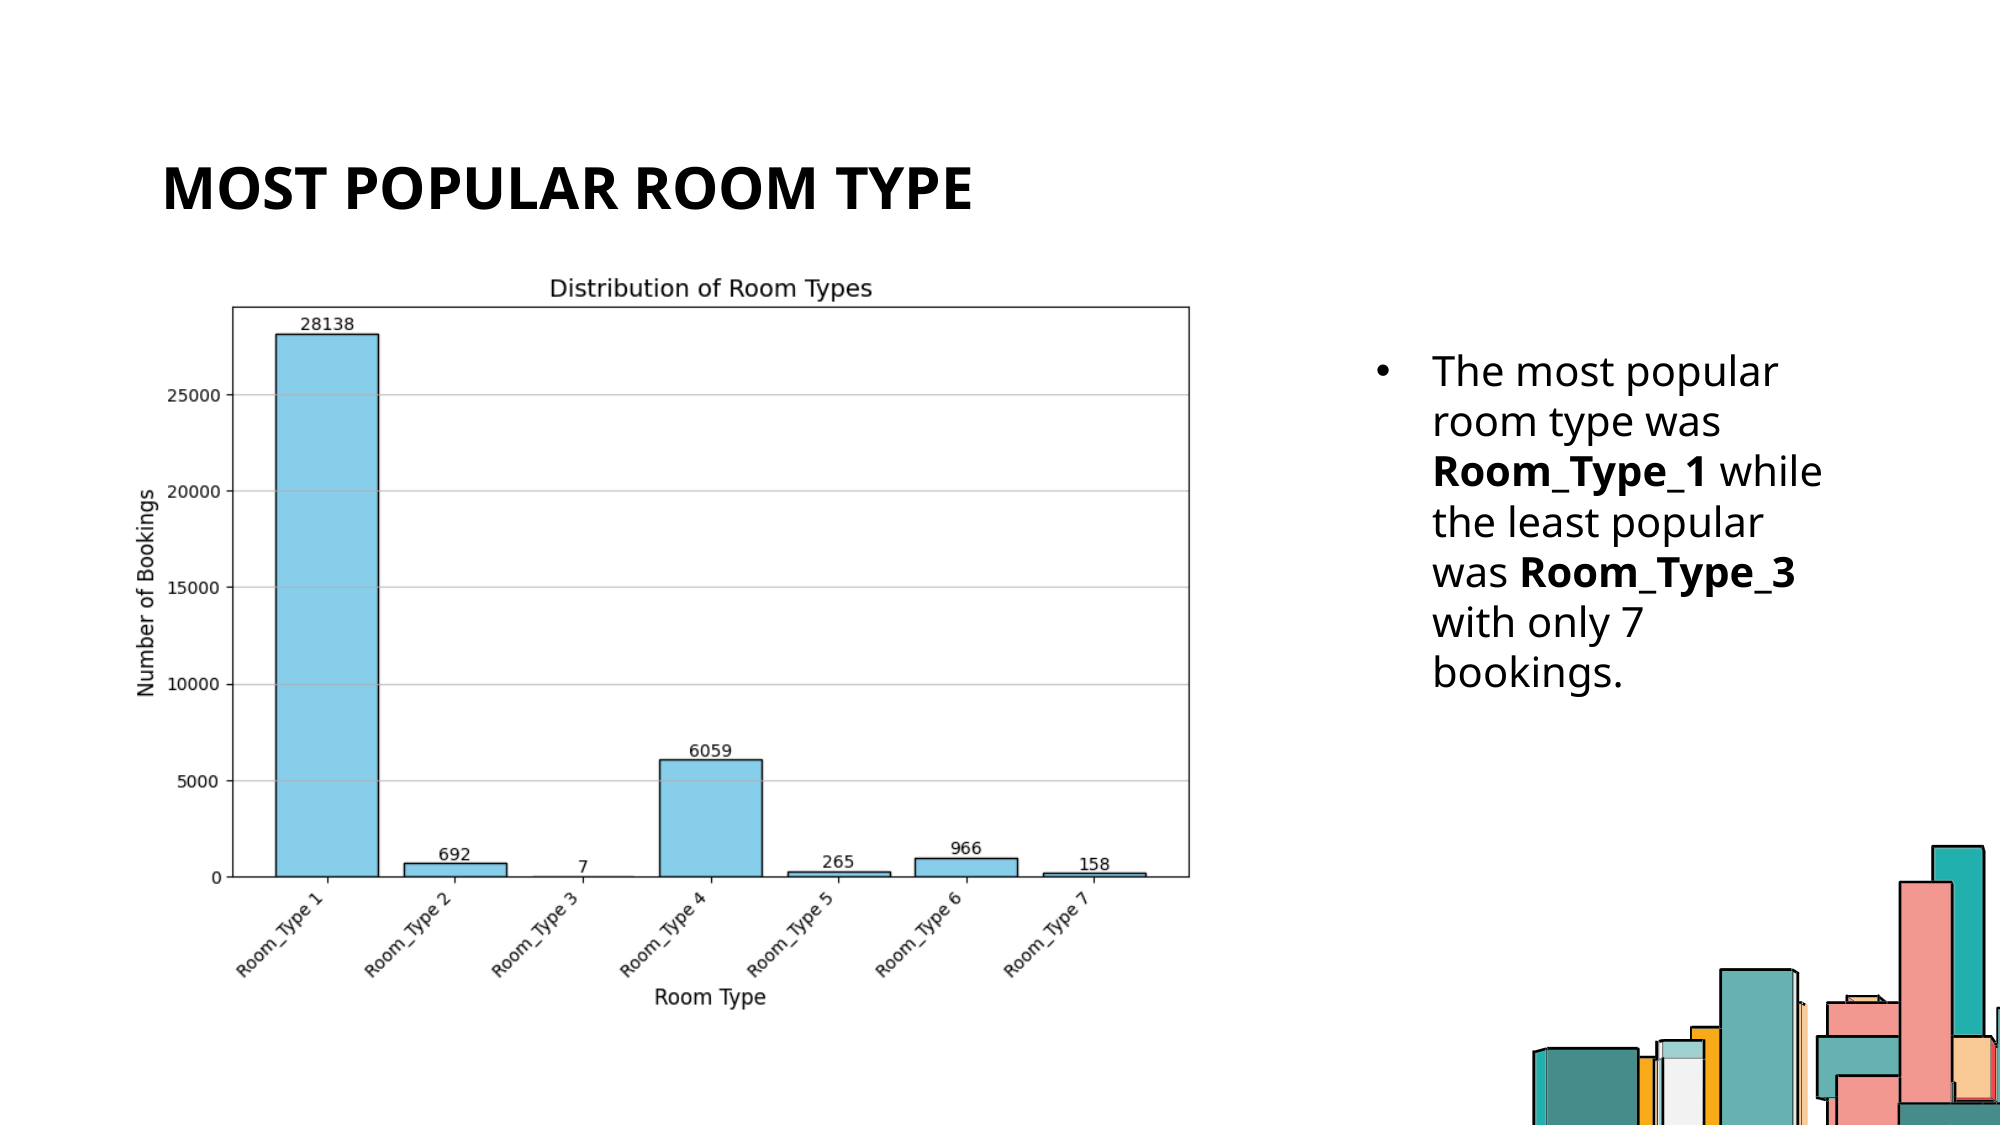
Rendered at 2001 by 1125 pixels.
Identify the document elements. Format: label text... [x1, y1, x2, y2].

list The most popular room type was Room_Type_1 while the least popular was Room_Type_3 with only 7 bookings. [1360, 337, 1854, 943]
title Most Popular room type [146, 11, 1854, 230]
picture [125, 266, 1201, 1022]
picture [1471, 834, 2000, 1125]
